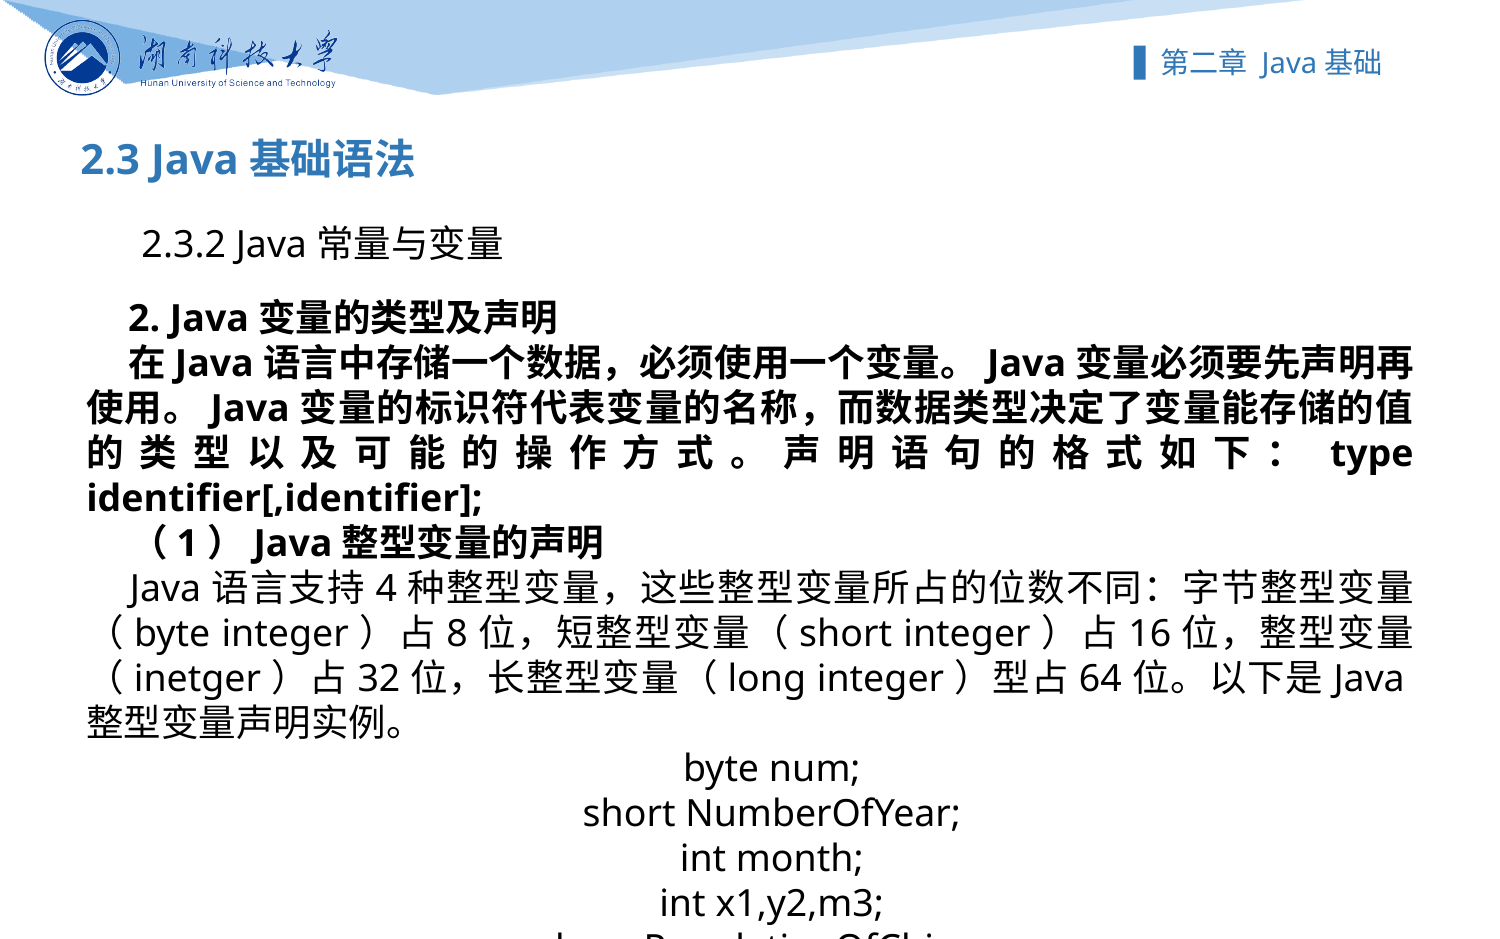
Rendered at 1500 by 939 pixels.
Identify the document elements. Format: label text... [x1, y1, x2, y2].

text_box 2.3 Java基础语法 [65, 125, 711, 191]
picture [0, 0, 1330, 99]
text_box 2. Java变量的类型及声明 在Java语言中存储一个数据，必须使用一个变量。Java变量必须要先声明再使用。Java变量的标识符代表变量的名称，而数据类型决定了变量能存储的值的类型以及可能的操作方式。声明语句的格式如下：type identifier[,identifier]; （1）Java整型变量的声明 Java语言支持4种整型变量，这些整型变量所占的位数不同：字节整型变量（byte integer）占8位，短整型变量（short integer）占16位，整型变量（inetger）占32位，长整型变量（long integer）型占64位。以下是Java整型变量声明实例。 byte num; short NumberOfYear; int month; int x1,y2,m3; long PopulationOfChina; [71, 286, 1429, 939]
text_box 2.3.2 Java常量与变量 [126, 212, 937, 273]
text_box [1133, 37, 1486, 88]
